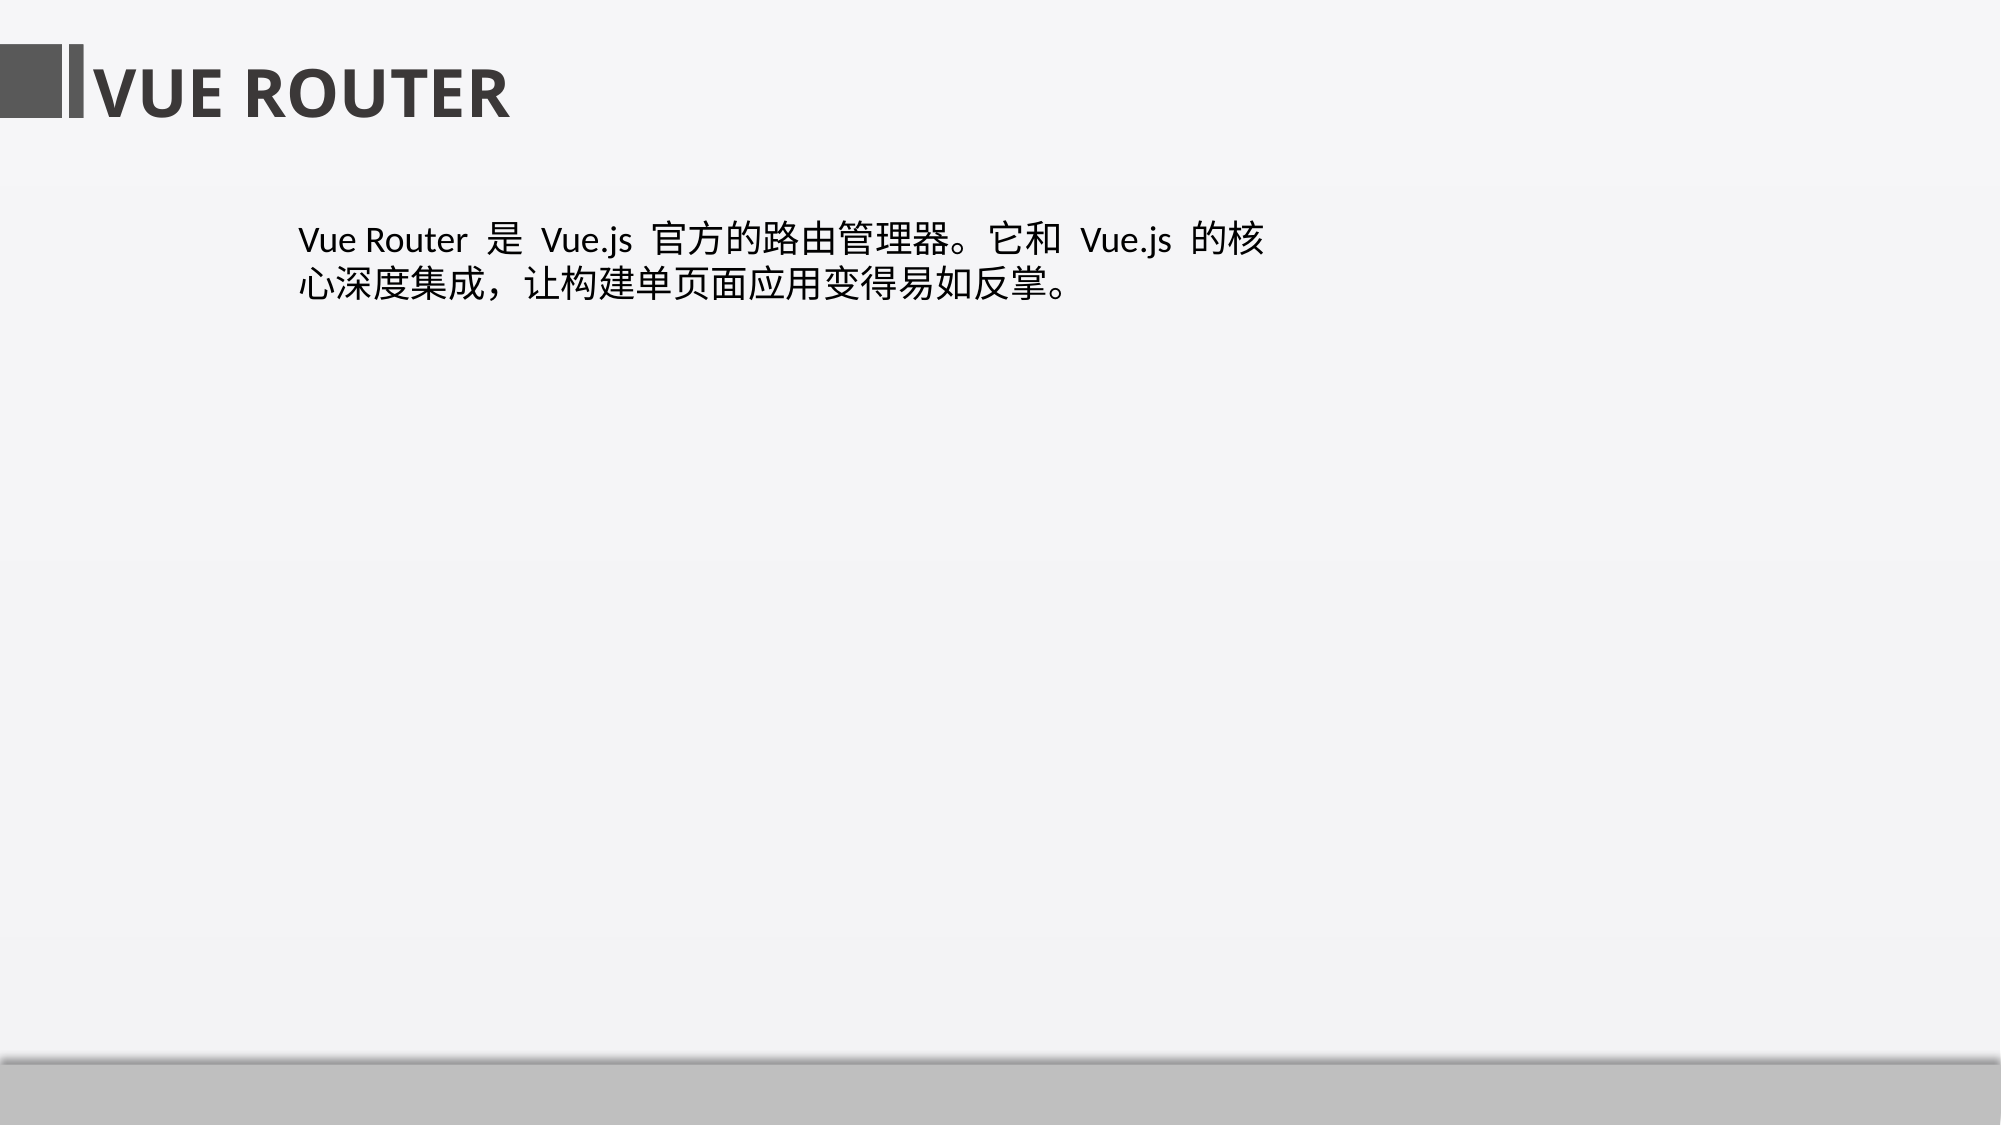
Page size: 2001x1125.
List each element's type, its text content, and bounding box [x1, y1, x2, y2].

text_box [0, 44, 84, 118]
text_box Vue Router 是 Vue.js 官方的路由管理器。它和 Vue.js 的核心深度集成，让构建单页面应用变得易如反掌。 [283, 207, 1284, 313]
text_box VUE ROUTER [79, 27, 750, 138]
